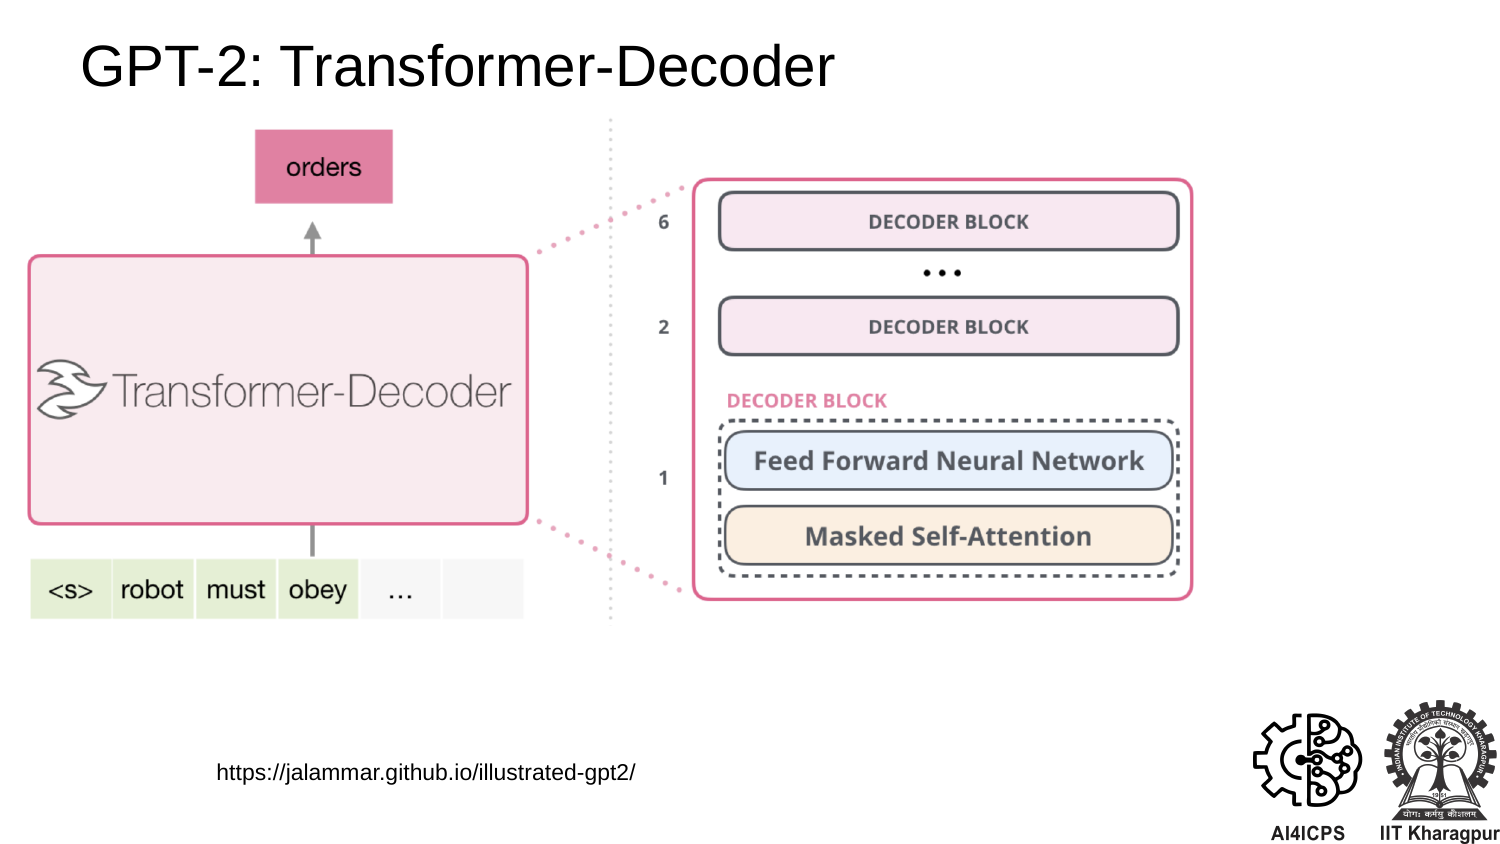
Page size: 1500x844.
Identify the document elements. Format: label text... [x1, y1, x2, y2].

picture [0, 113, 1206, 627]
title GPT-2: Transformer-Decoder [69, 9, 1500, 116]
picture [1253, 700, 1500, 844]
text_box https://jalammar.github.io/illustrated-gpt2/ [205, 746, 726, 797]
